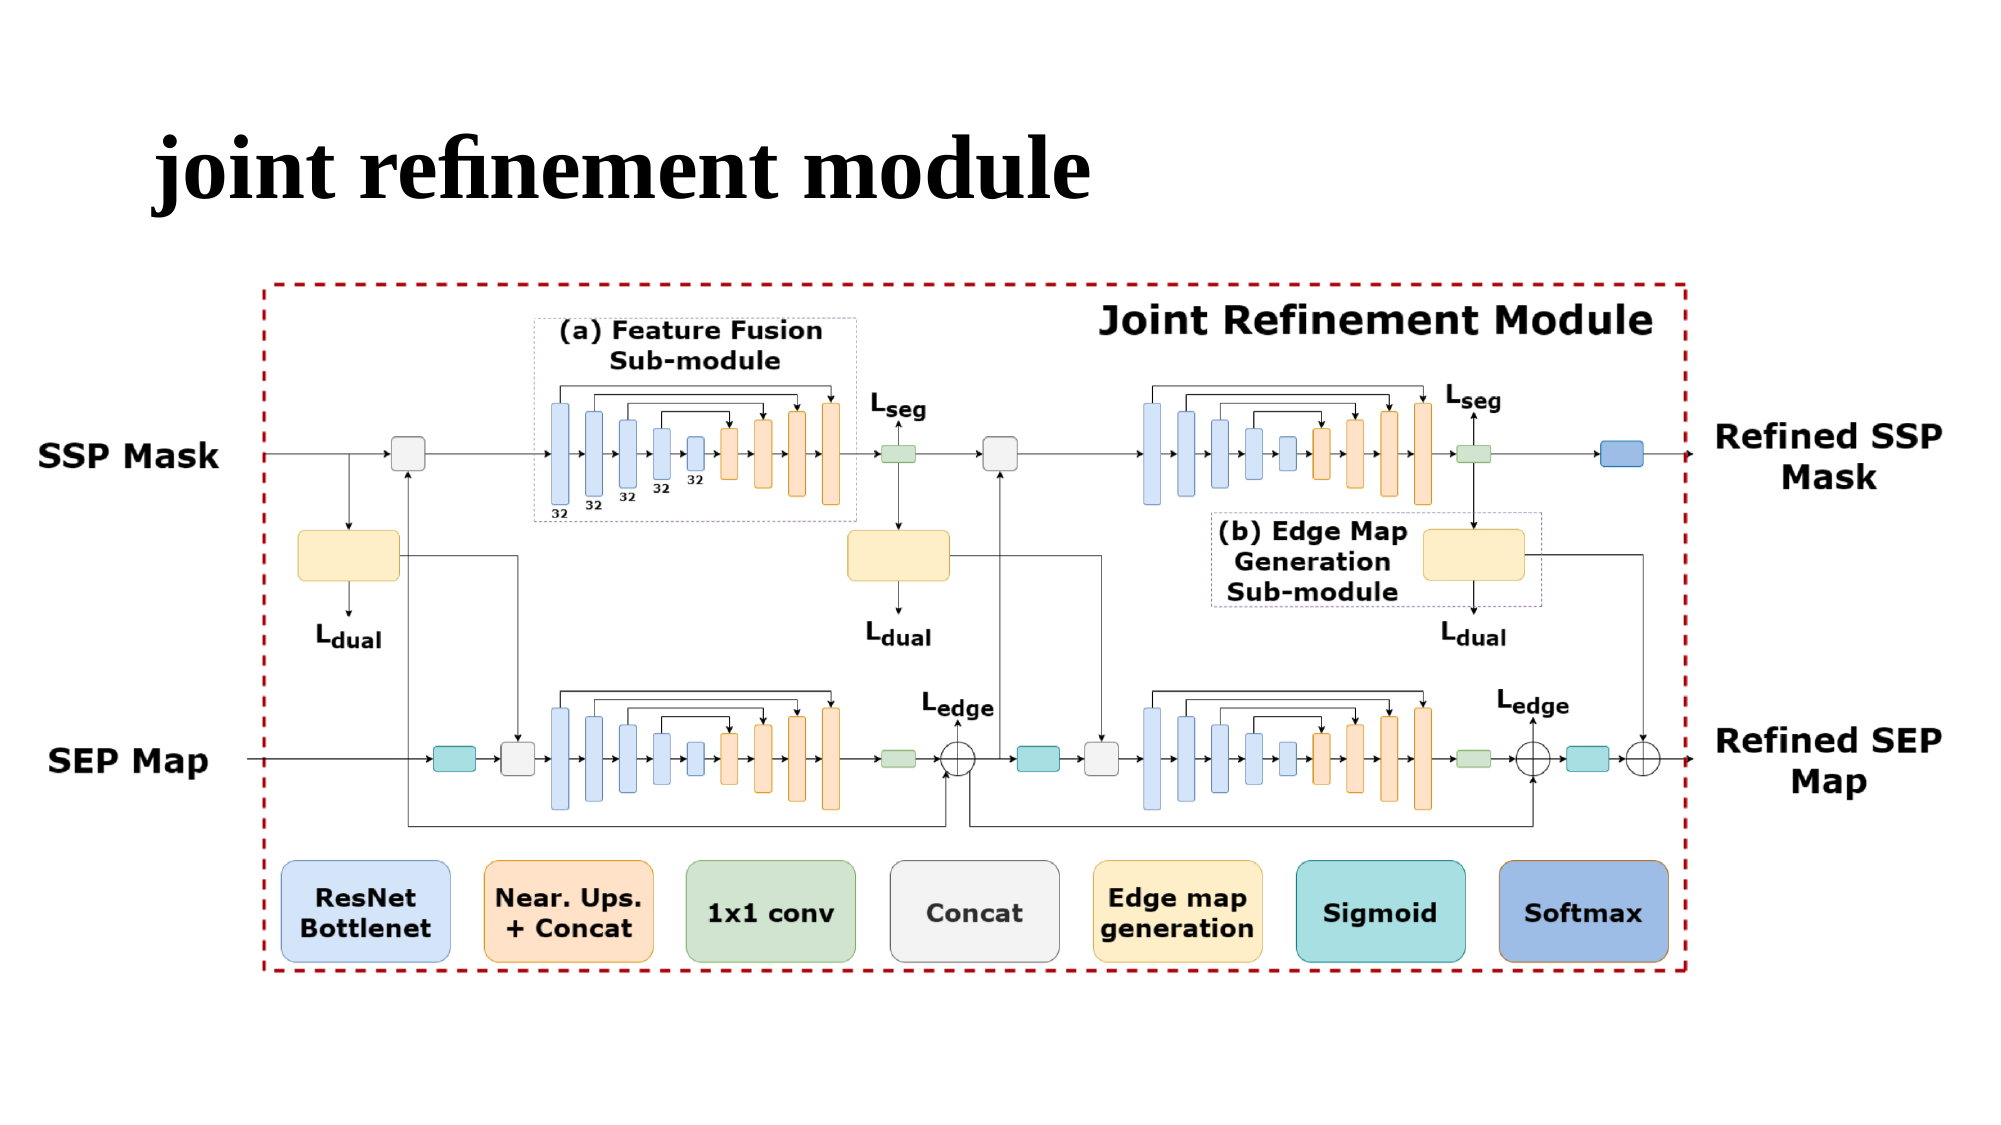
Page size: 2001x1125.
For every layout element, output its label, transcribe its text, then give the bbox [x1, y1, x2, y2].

picture [0, 244, 2000, 1026]
title joint reﬁnement module [137, 59, 1863, 244]
